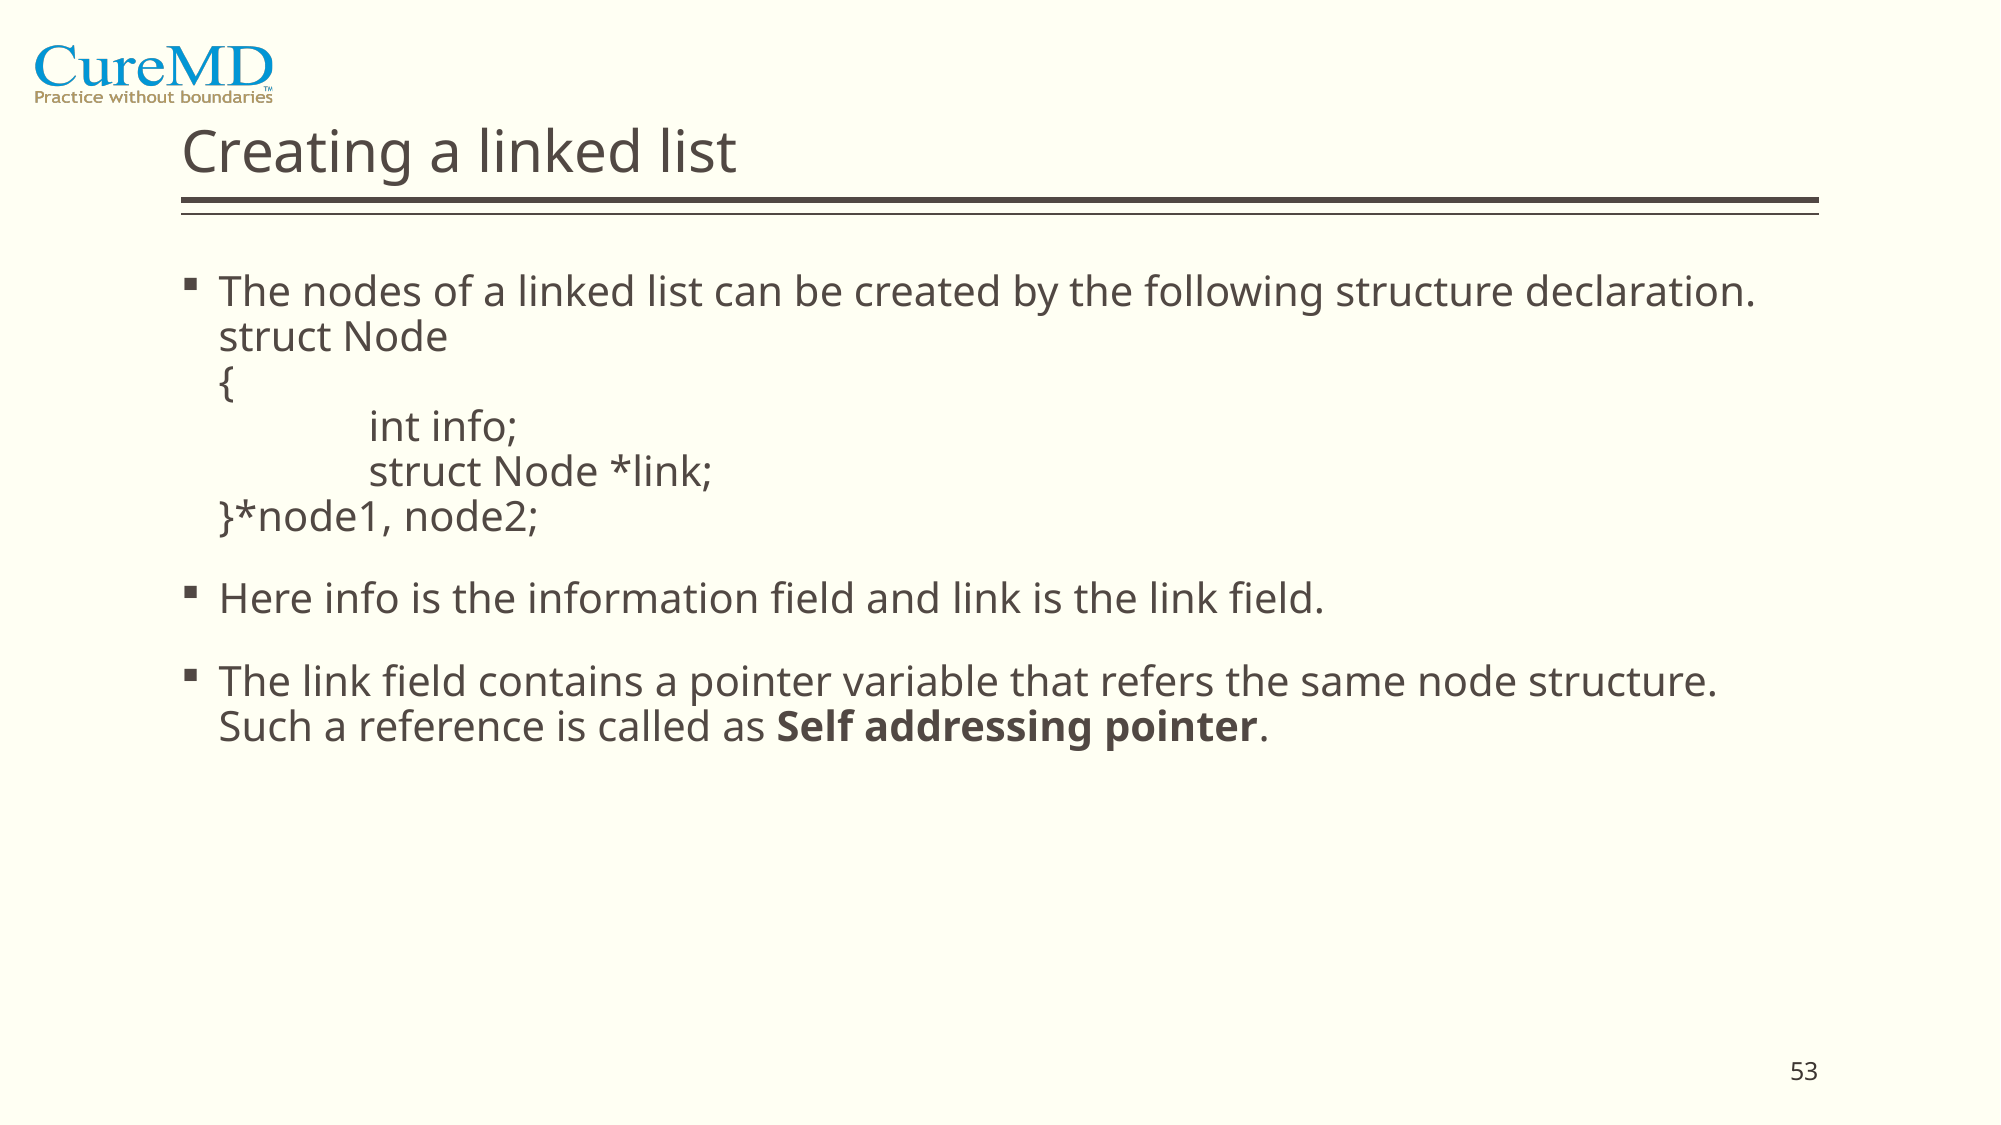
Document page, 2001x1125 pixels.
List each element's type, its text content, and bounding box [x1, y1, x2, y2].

slide_number 53 [1518, 1042, 1819, 1103]
title Creating a linked list [181, 12, 1819, 193]
list The nodes of a linked list can be created by the following structure declaration. struct Node { int info; struct Node *link; }*node1, node2; Here info is the information field and link is the link field. The link field contains a pointer variable that refers the same node structure. Such a reference is called as Self addressing pointer. [181, 262, 1819, 1013]
picture [35, 45, 51, 60]
picture [35, 45, 181, 103]
